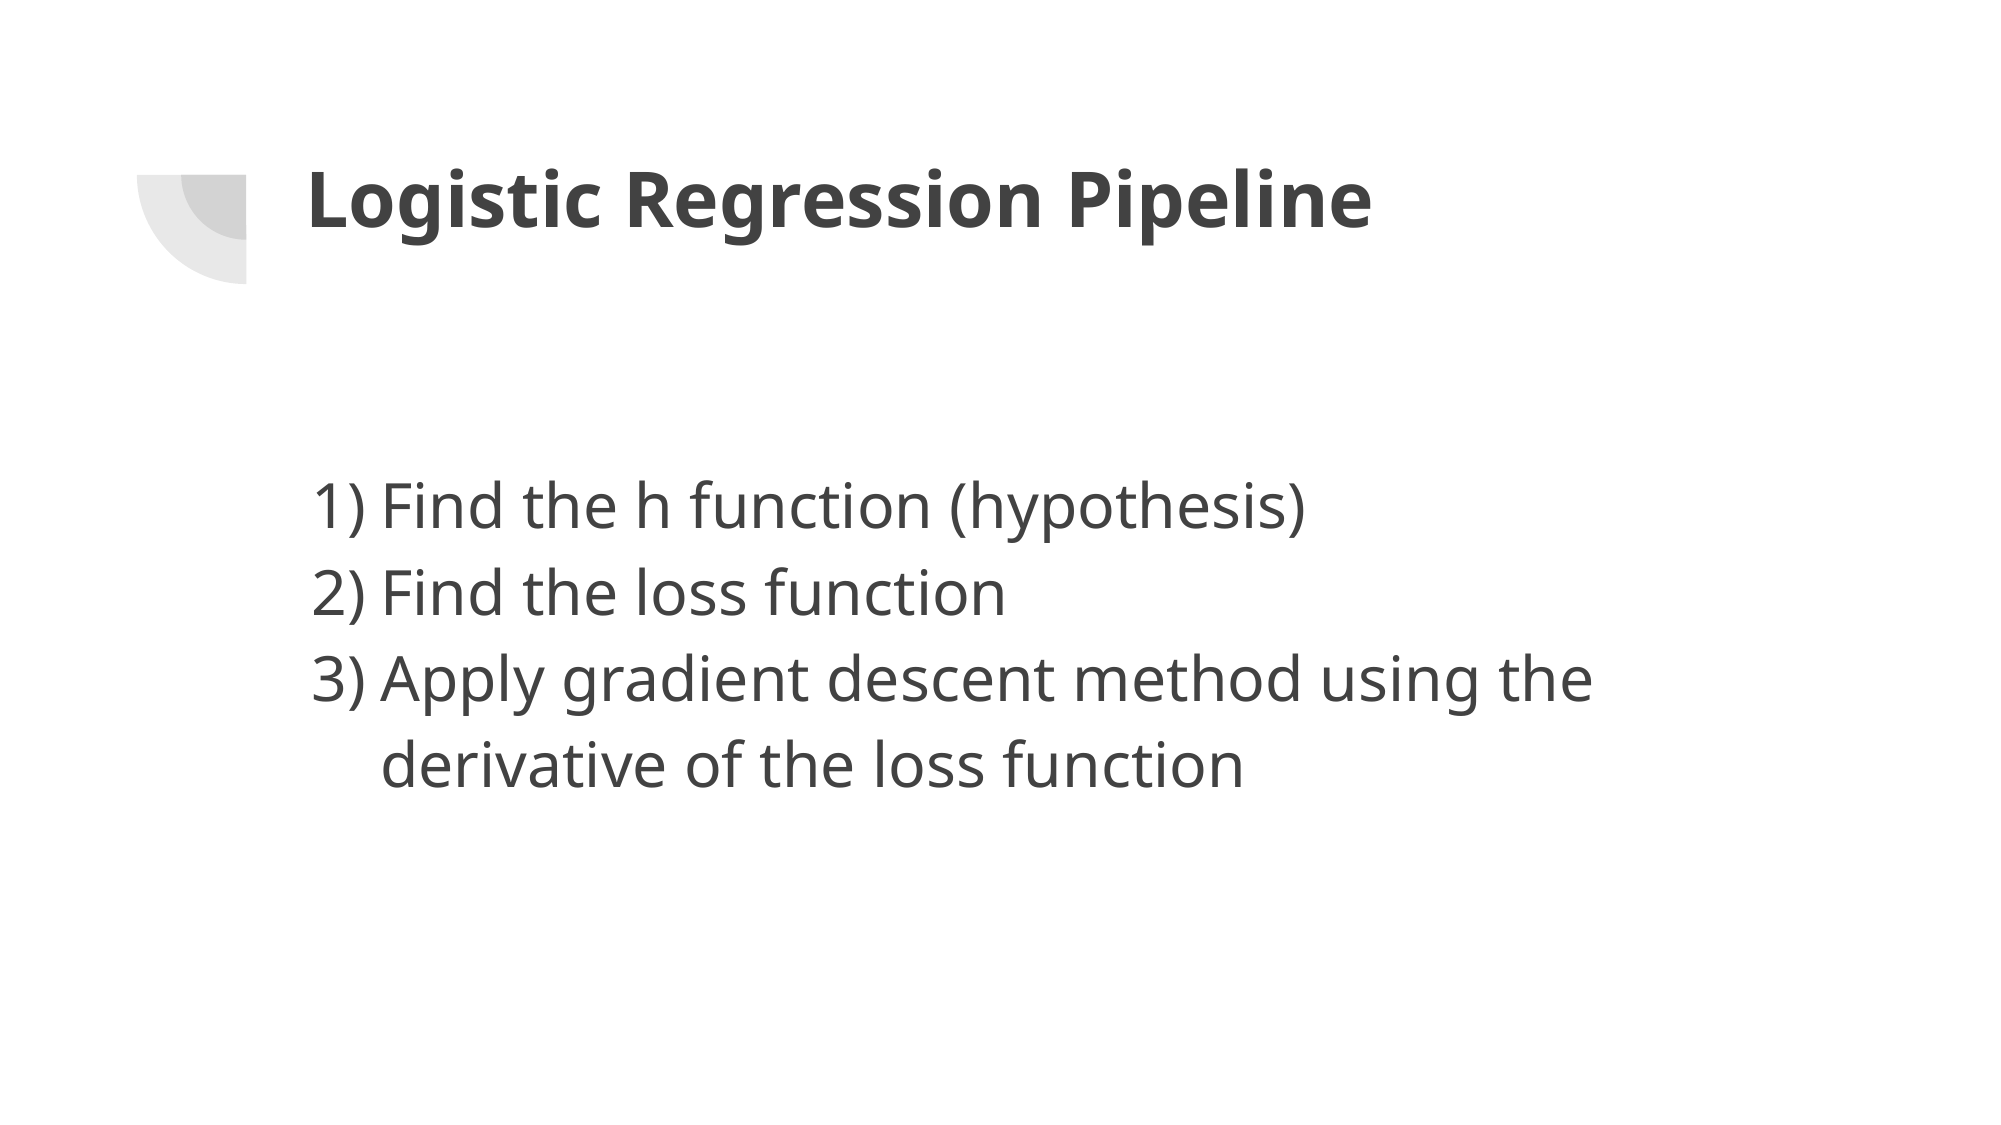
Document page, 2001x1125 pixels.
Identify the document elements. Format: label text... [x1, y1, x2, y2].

title Logistic Regression Pipeline [285, 130, 1823, 350]
list Find the h function (hypothesis) Find the loss function Apply gradient descent method using the derivative of the loss function [285, 435, 1823, 992]
